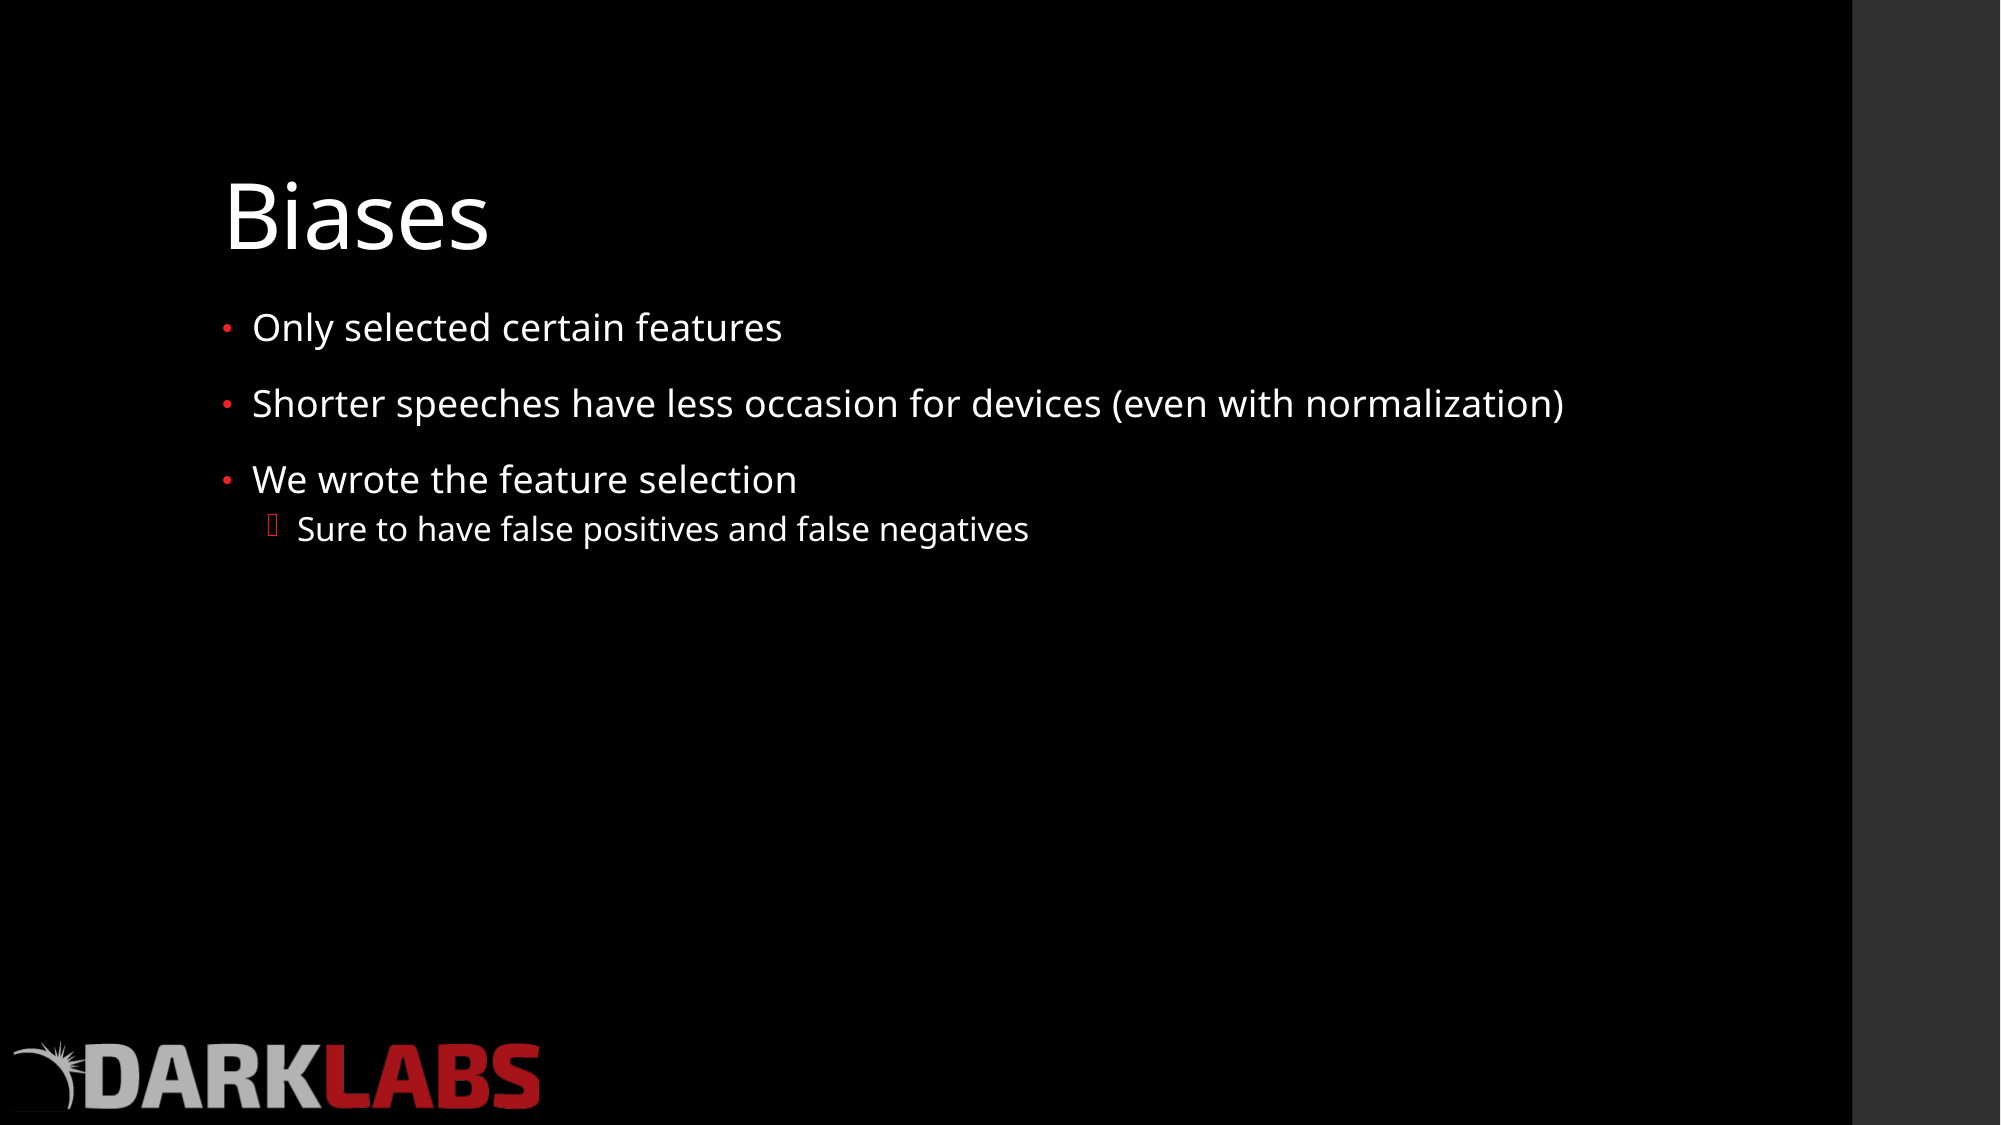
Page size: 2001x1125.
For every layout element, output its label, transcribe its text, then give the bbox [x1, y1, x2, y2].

picture [10, 1041, 539, 1125]
list Only selected certain features Shorter speeches have less occasion for devices (even with normalization) We wrote the feature selection Sure to have false positives and false negatives [206, 299, 1617, 1014]
title Biases [206, 60, 1797, 278]
